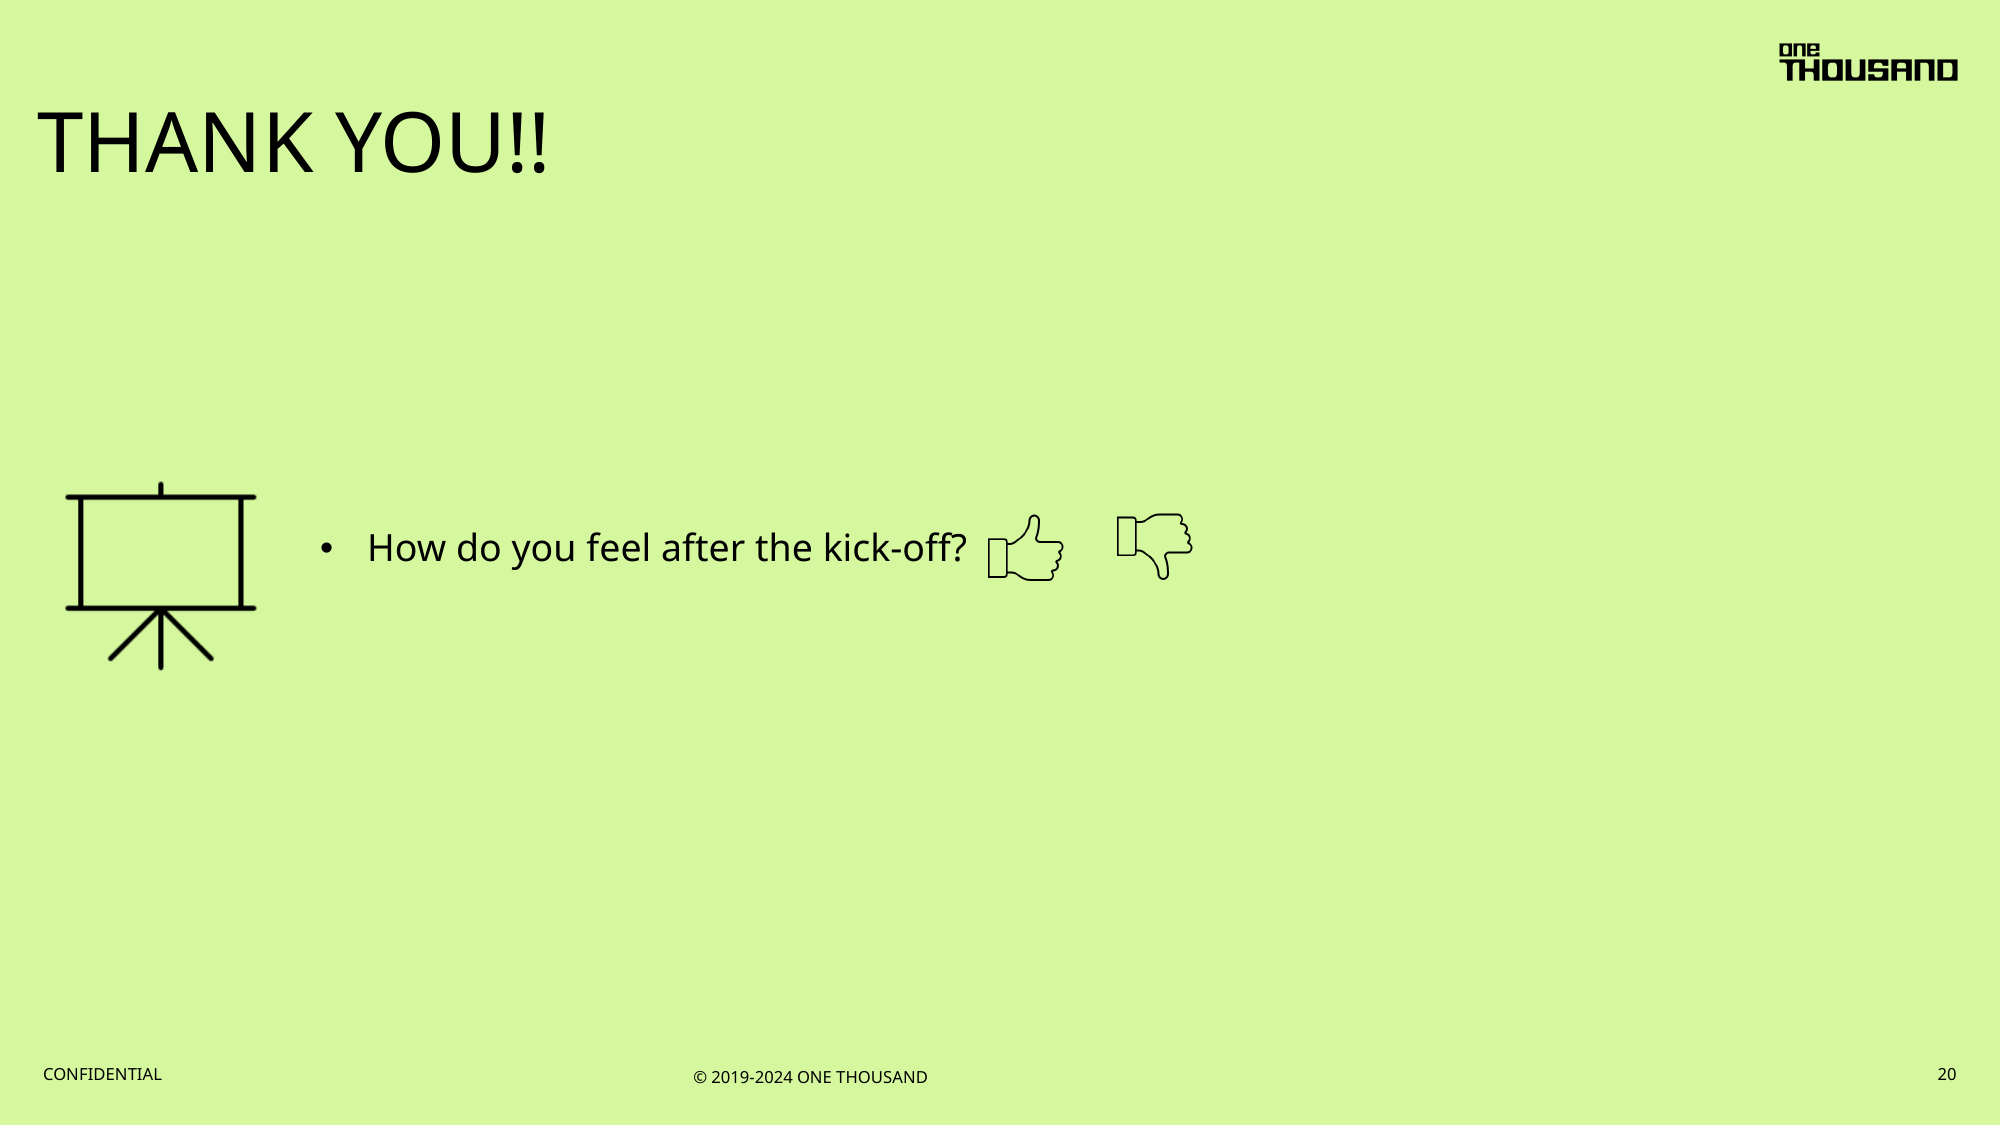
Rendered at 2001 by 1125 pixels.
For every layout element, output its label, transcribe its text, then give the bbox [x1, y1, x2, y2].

picture [1759, 22, 1978, 102]
title THANK YOU!! [37, 108, 1865, 190]
footer CONFIDENTIAL [43, 1057, 652, 1087]
picture [37, 452, 286, 701]
slide_number 20 [1673, 1057, 1957, 1087]
text_box How do you feel after the kick-off? [305, 517, 979, 577]
picture [979, 501, 1071, 593]
picture [1108, 501, 1200, 593]
